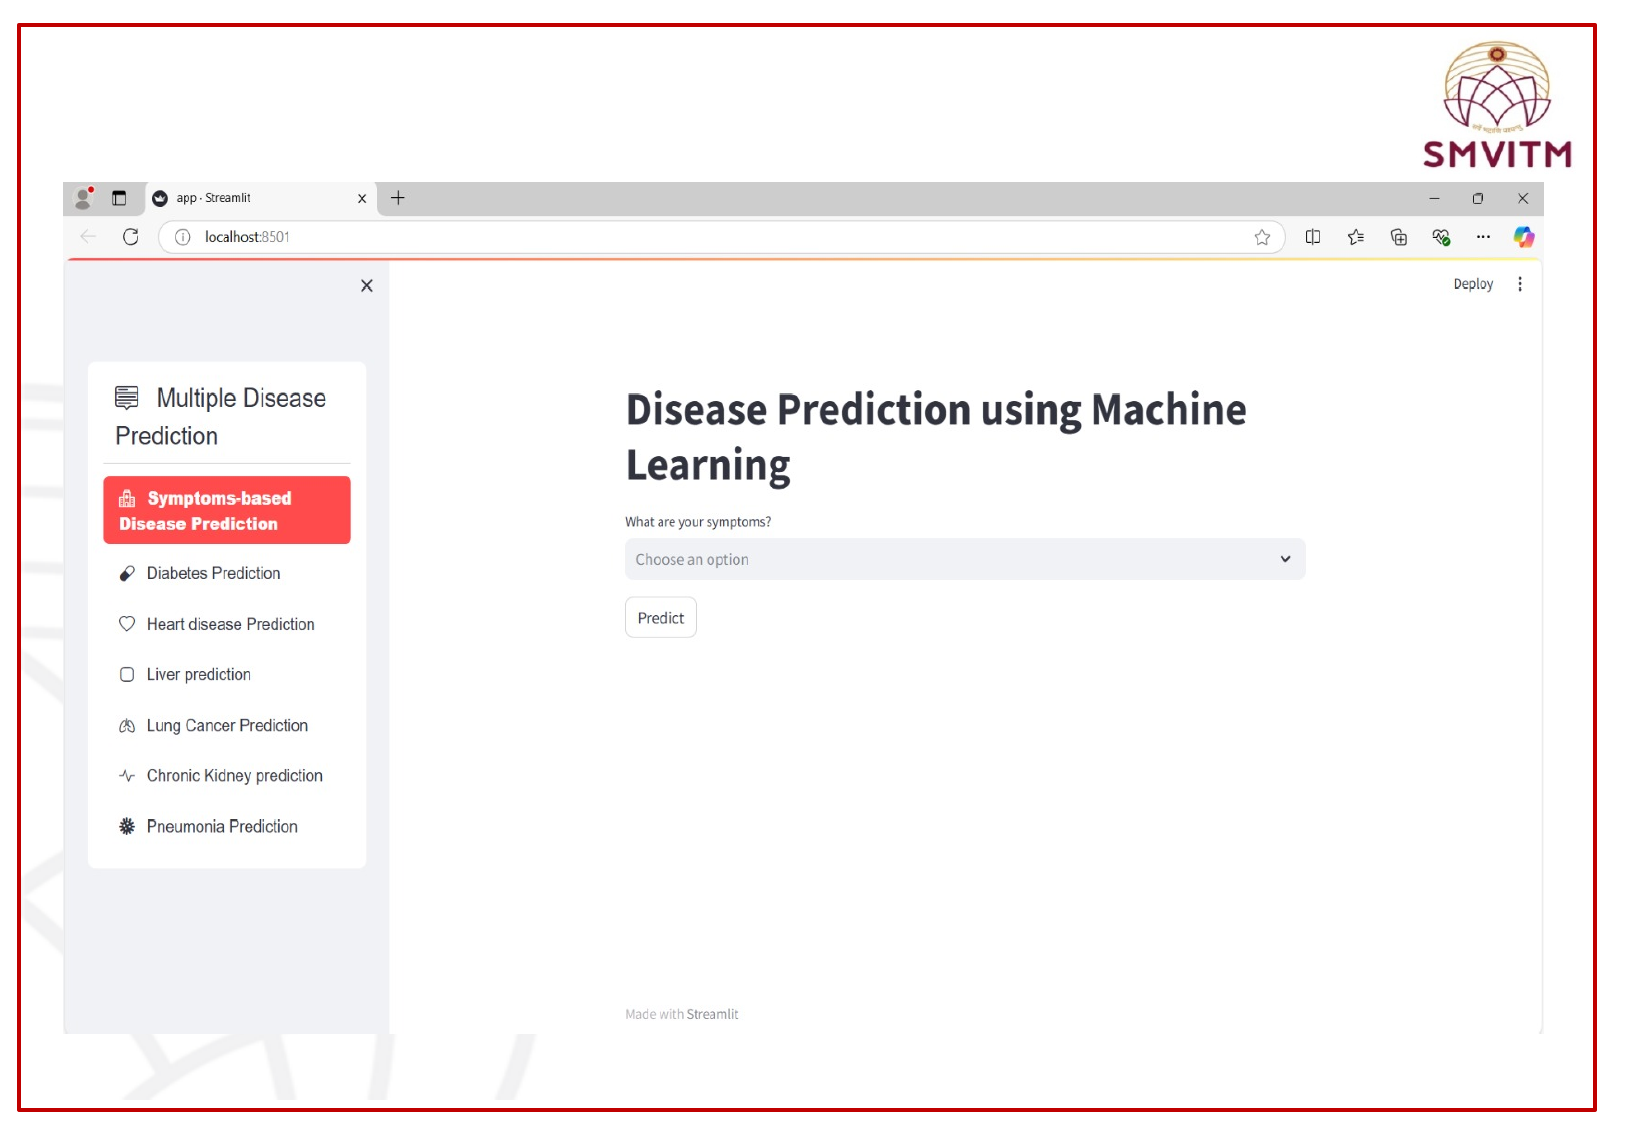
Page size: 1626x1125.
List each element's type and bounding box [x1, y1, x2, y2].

picture [21, 28, 1593, 1100]
list [63, 182, 1544, 1034]
